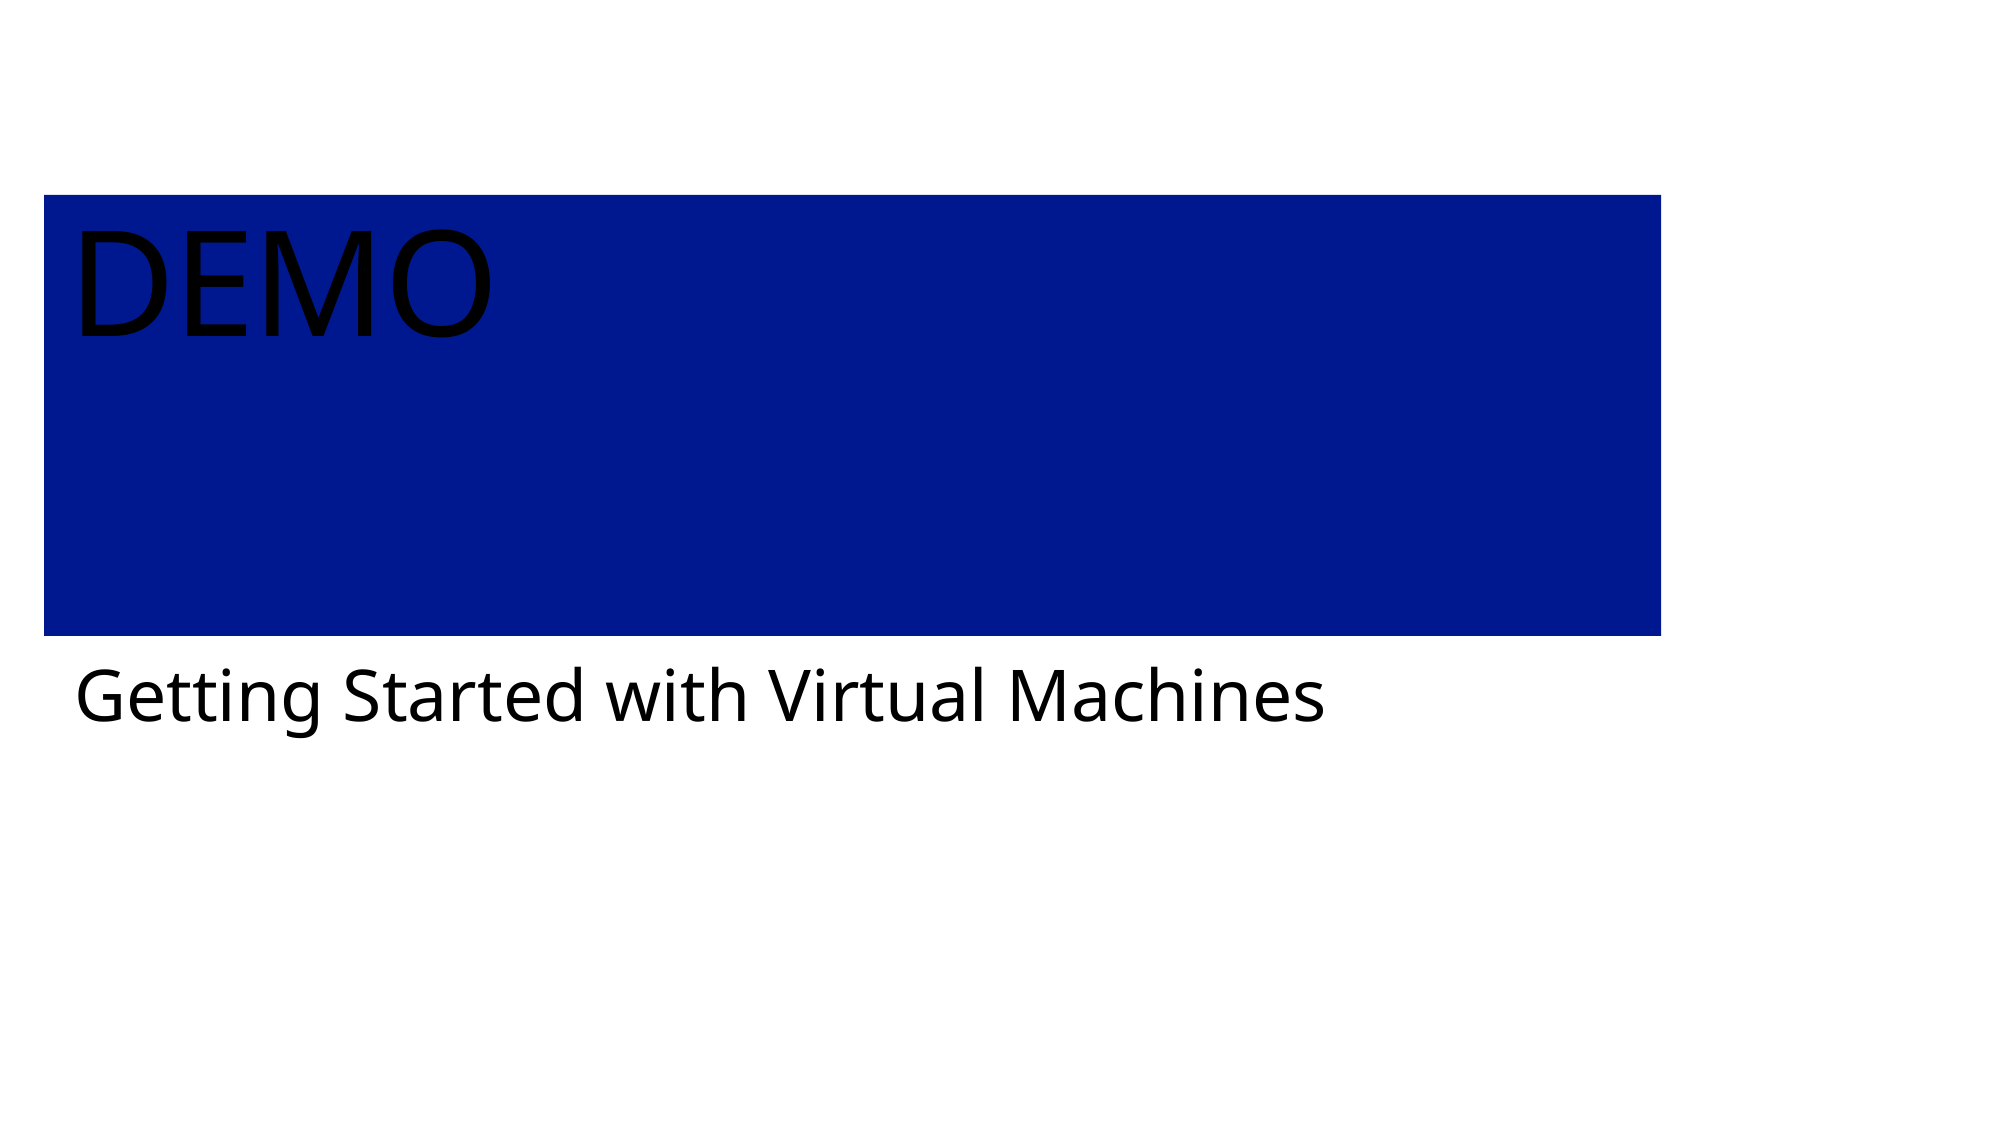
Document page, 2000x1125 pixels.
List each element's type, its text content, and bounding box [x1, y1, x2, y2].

list Getting Started with Virtual Machines [44, 636, 1662, 931]
title DEMO [44, 194, 1661, 636]
